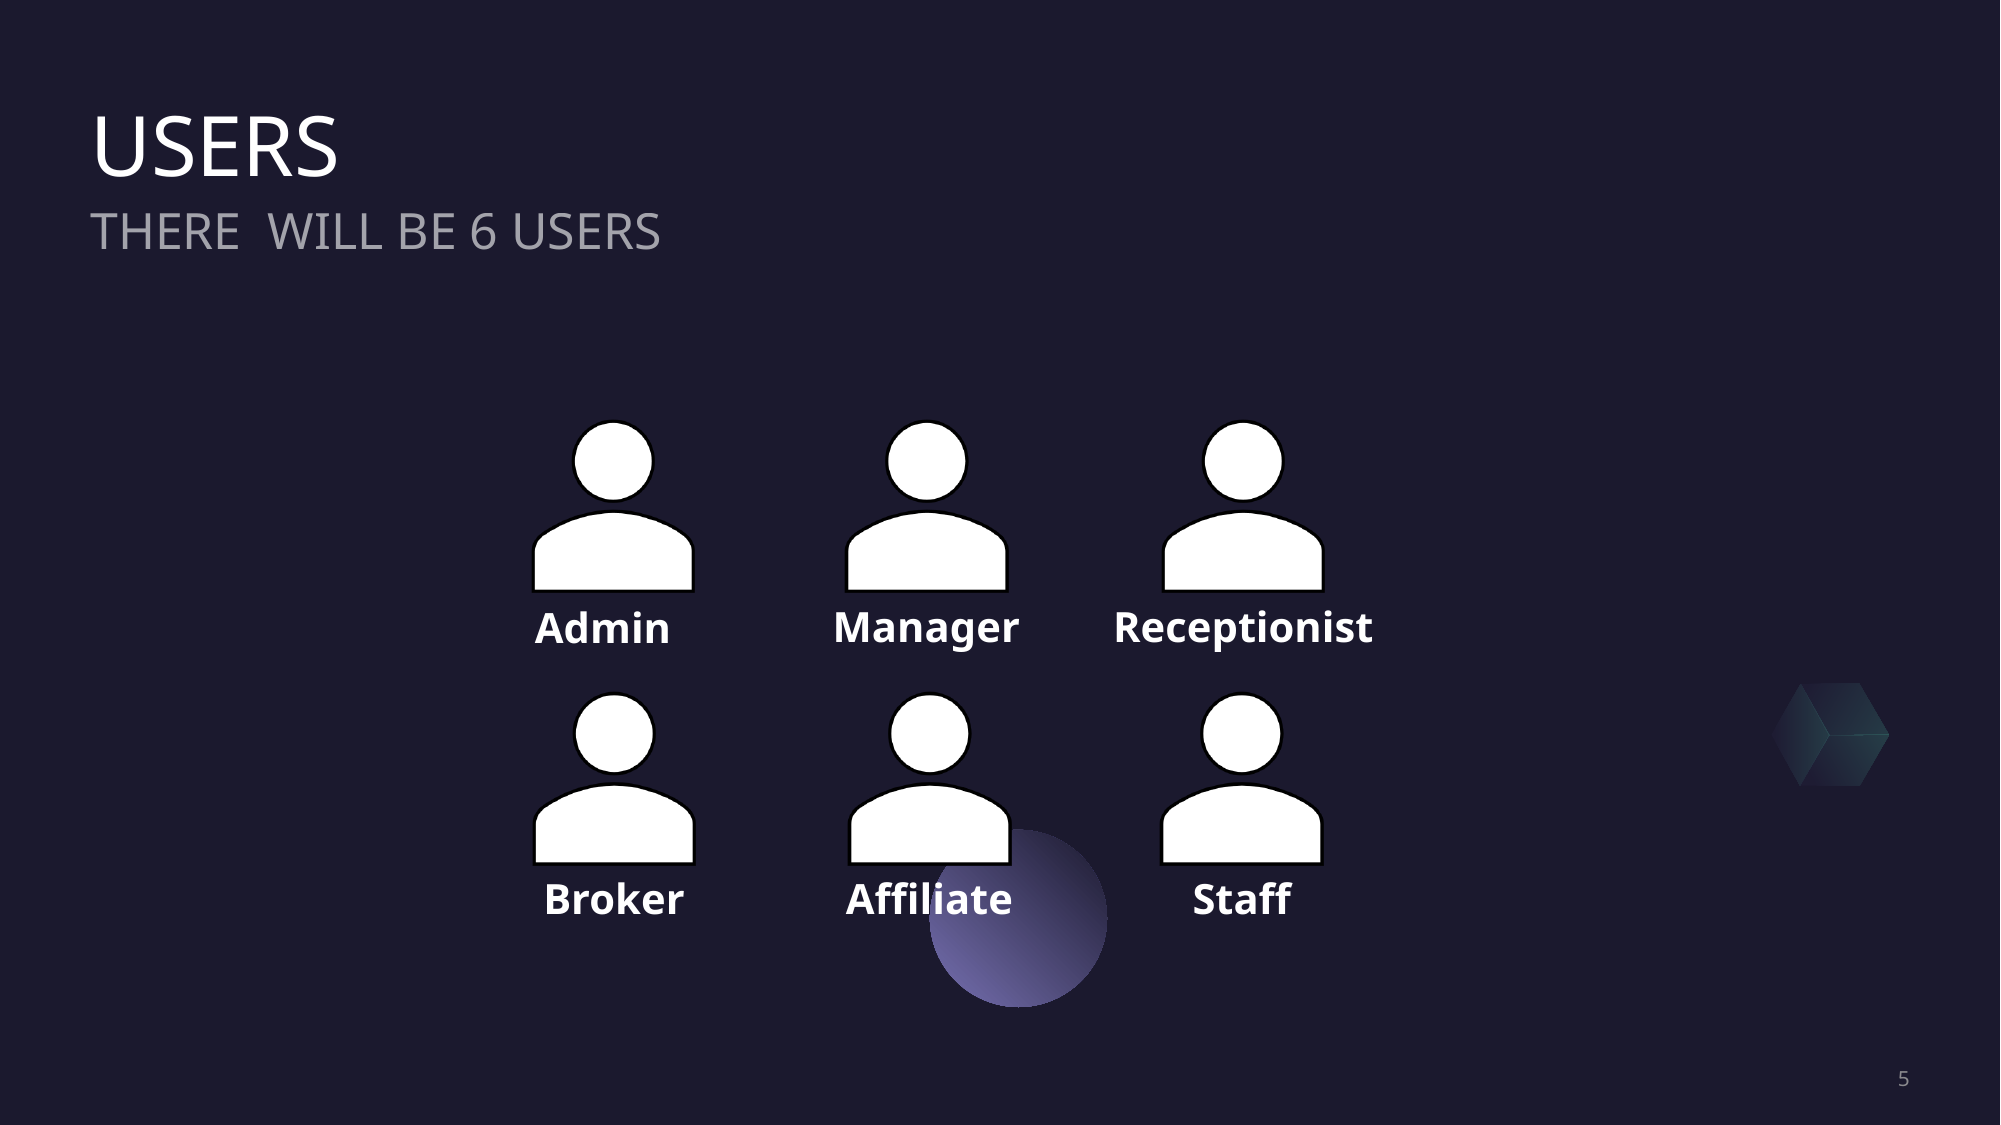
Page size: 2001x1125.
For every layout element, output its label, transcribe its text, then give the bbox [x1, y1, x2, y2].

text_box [767, 386, 1085, 658]
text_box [493, 386, 733, 658]
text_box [1083, 658, 1401, 931]
slide_number 5 [1632, 1067, 1910, 1093]
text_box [773, 658, 1083, 931]
title USERS [90, 96, 676, 194]
list THERE WILL BE 6 USERS [90, 194, 676, 339]
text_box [1085, 386, 1402, 659]
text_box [455, 658, 773, 931]
